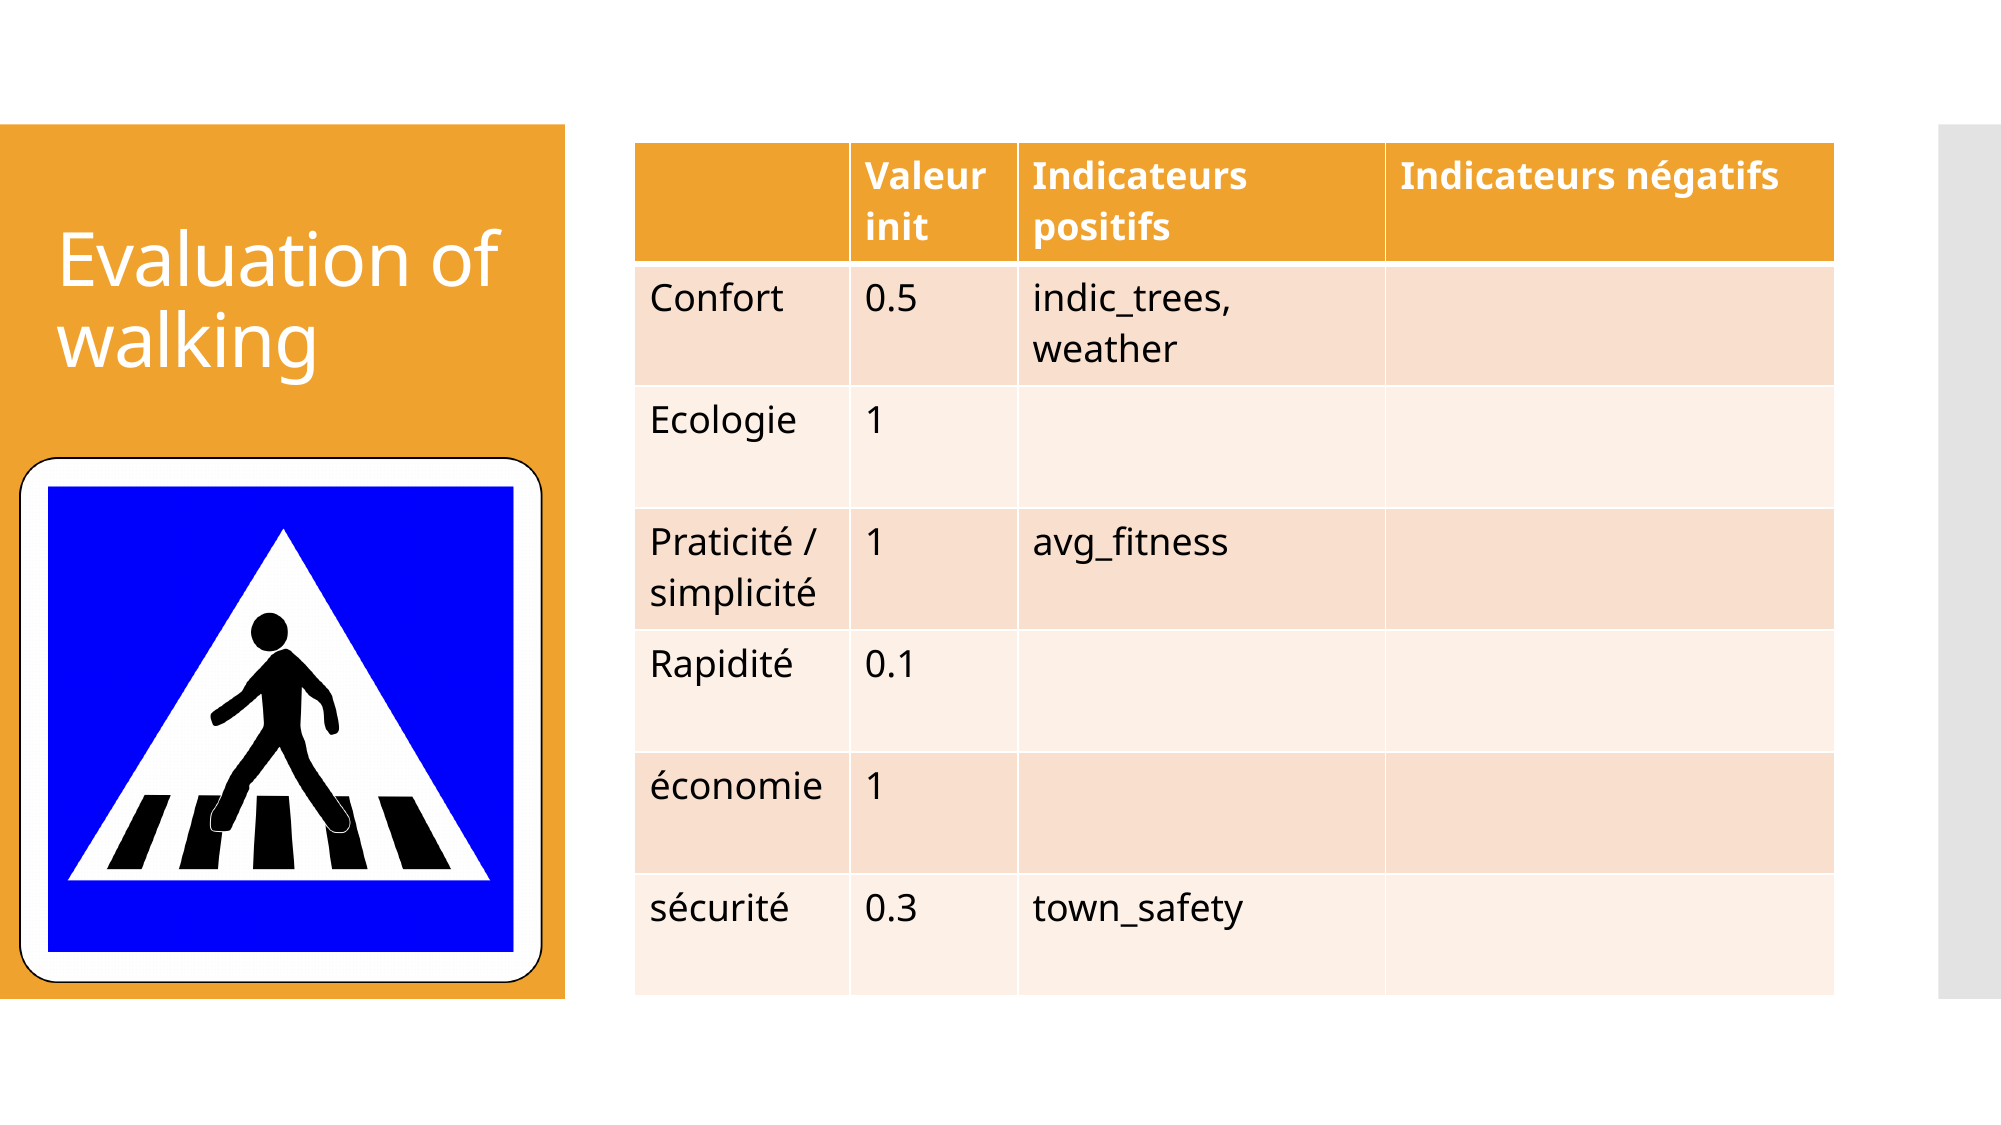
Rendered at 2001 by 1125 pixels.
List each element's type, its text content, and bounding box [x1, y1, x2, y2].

table_cell [1386, 875, 1834, 995]
table_cell indic_trees, weather [1019, 267, 1385, 385]
table_cell [1386, 753, 1834, 873]
table_cell Praticité / simplicité [635, 509, 849, 629]
table_cell Ecologie [635, 387, 849, 507]
picture [19, 456, 543, 983]
table_header [635, 143, 849, 261]
table_cell 0.3 [851, 875, 1017, 995]
title Evaluation of walking [41, 184, 525, 422]
table_cell 1 [851, 509, 1017, 629]
table_cell [1386, 387, 1834, 507]
table_header Indicateurs négatifs [1386, 143, 1834, 261]
table_cell Confort [635, 267, 849, 385]
table_cell [1386, 267, 1834, 385]
table_cell [1386, 631, 1834, 751]
table_cell sécurité [635, 875, 849, 995]
table_cell 1 [851, 387, 1017, 507]
table_cell [1019, 753, 1385, 873]
table_cell 1 [851, 753, 1017, 873]
table_cell avg_fitness [1019, 509, 1385, 629]
table_cell [1386, 509, 1834, 629]
table_cell [1019, 387, 1385, 507]
table_cell Rapidité [635, 631, 849, 751]
table_cell town_safety [1019, 875, 1385, 995]
table_header Indicateurs positifs [1019, 143, 1385, 261]
table_cell économie [635, 753, 849, 873]
table_header Valeur init [851, 143, 1017, 261]
table_cell [1019, 631, 1385, 751]
table_cell 0.5 [851, 267, 1017, 385]
table_cell 0.1 [851, 631, 1017, 751]
